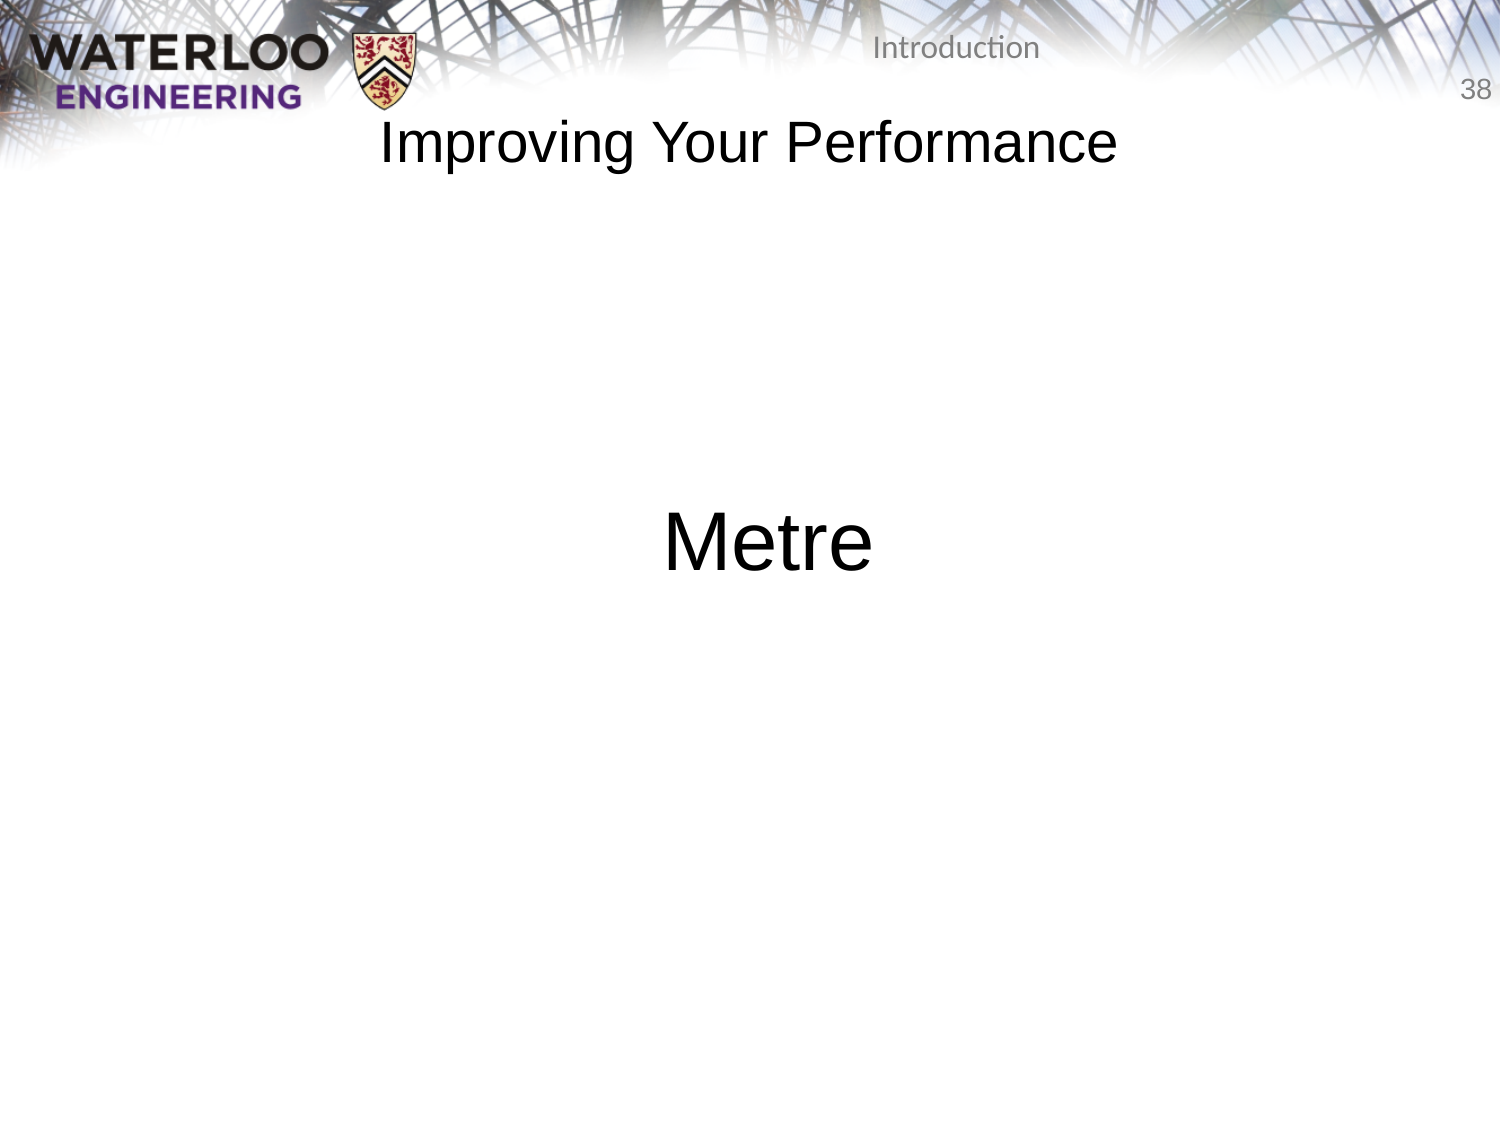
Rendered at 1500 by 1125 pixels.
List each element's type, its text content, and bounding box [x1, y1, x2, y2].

list Metre [76, 479, 1461, 599]
title Improving Your Performance [74, 44, 1426, 233]
picture [0, 0, 1500, 1125]
